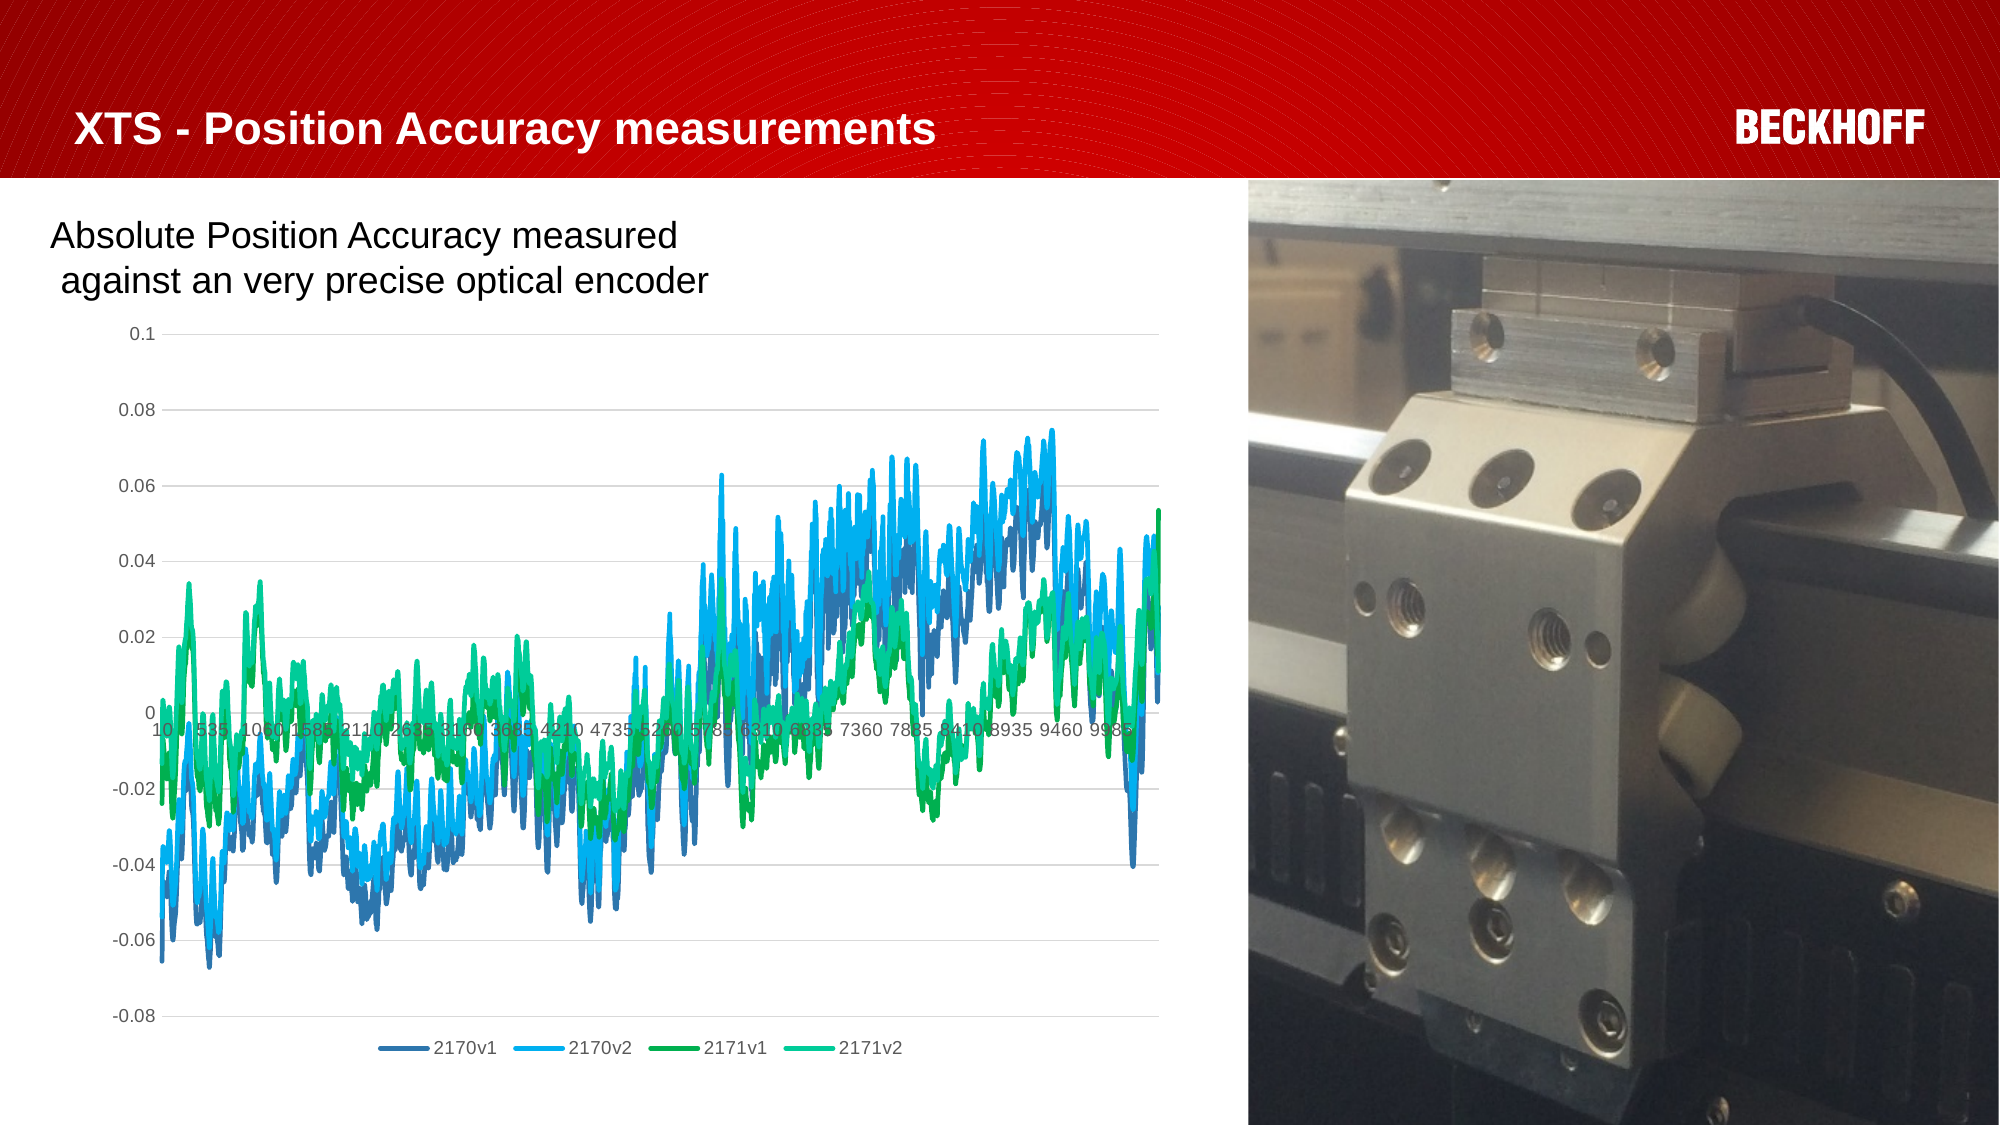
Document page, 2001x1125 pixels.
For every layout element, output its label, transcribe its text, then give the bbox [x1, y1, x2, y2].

text_box Absolute Position Accuracy measured against an very precise optical encoder [35, 203, 725, 308]
picture [1727, 98, 1934, 155]
picture [1248, 179, 1999, 1125]
chart [90, 307, 1181, 1088]
title XTS - Position Accuracy measurements [0, 73, 1663, 178]
